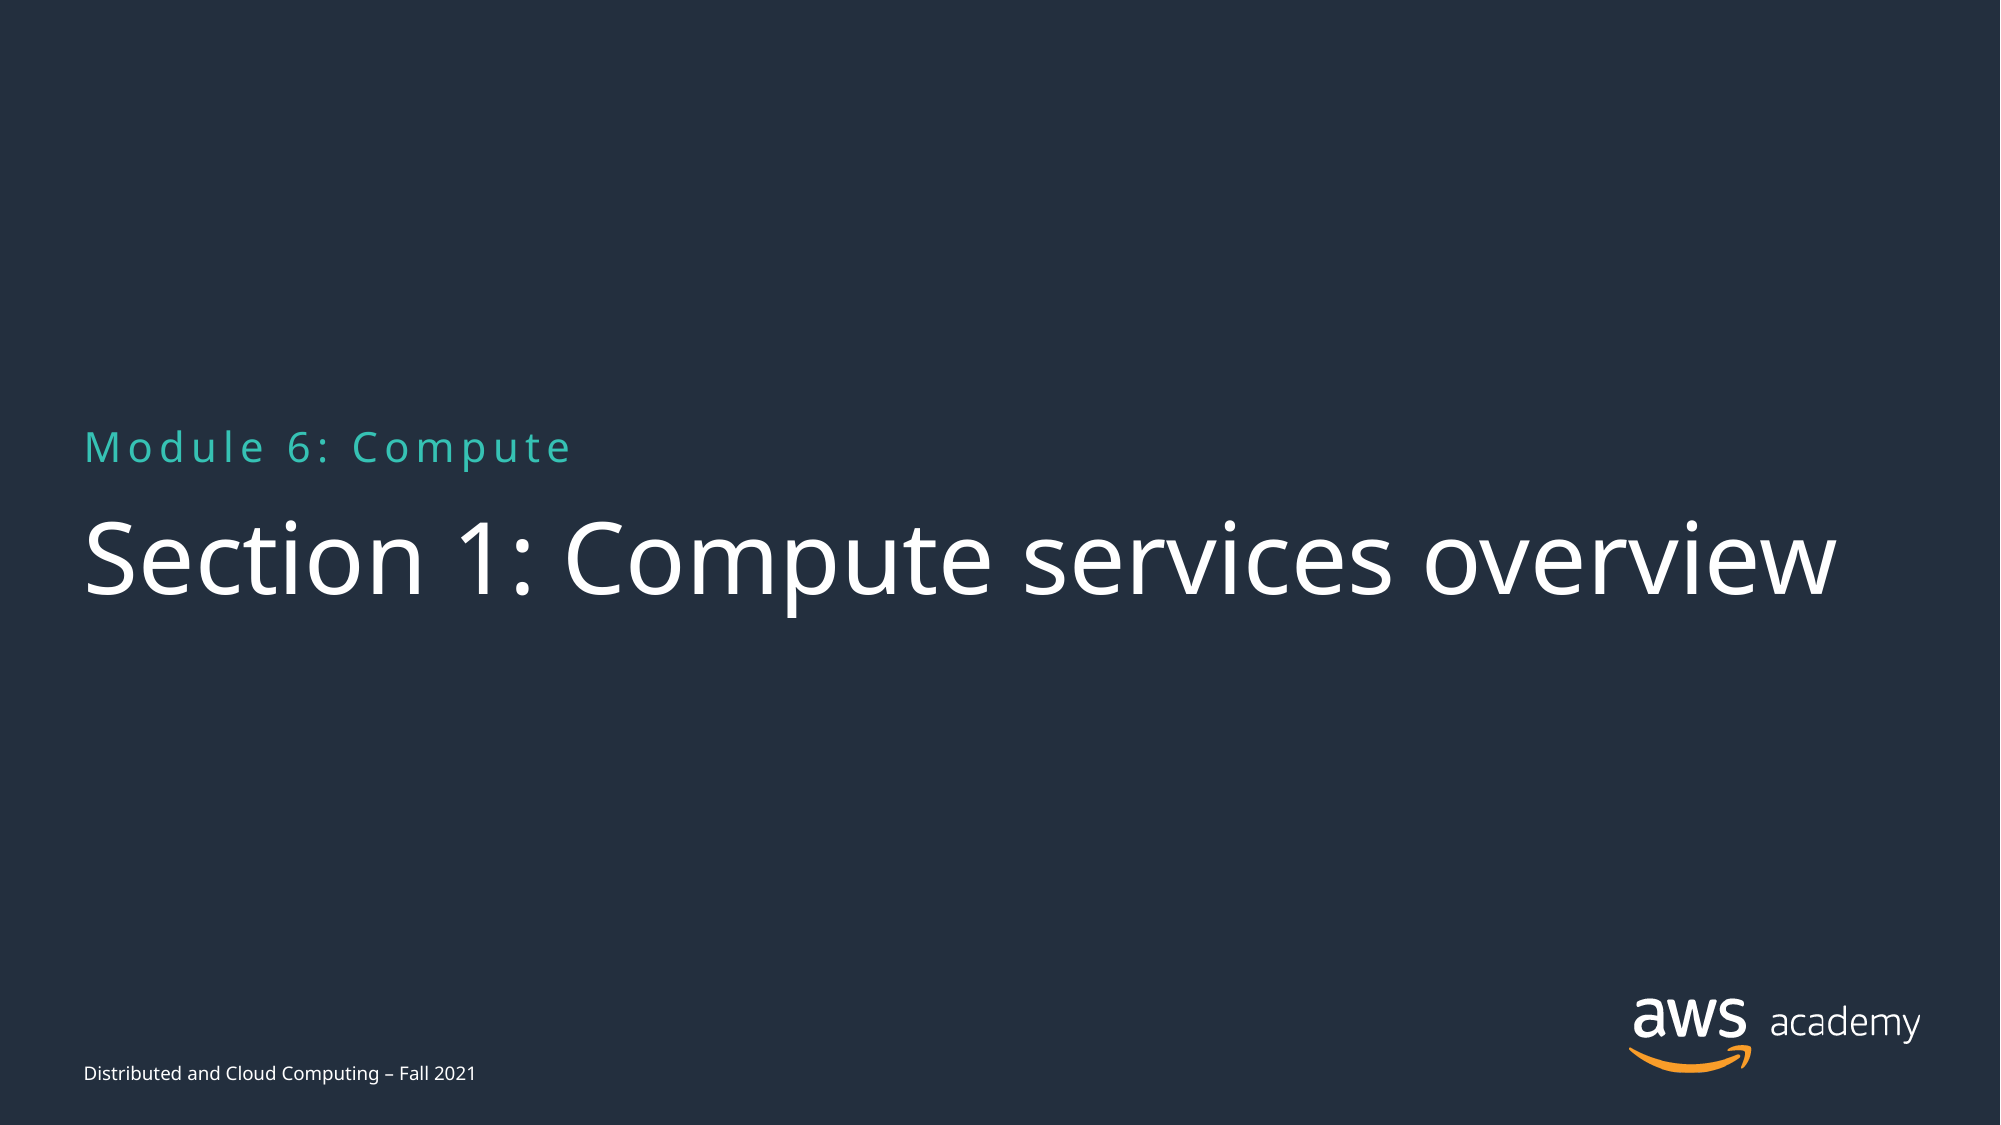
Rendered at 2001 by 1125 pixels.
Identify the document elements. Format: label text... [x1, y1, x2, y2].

footer Distributed and Cloud Computing – Fall 2021 [68, 1042, 682, 1103]
list Module 6: Compute [68, 418, 1391, 500]
title Section 1: Compute services overview [68, 523, 1932, 602]
picture [1629, 998, 1920, 1073]
